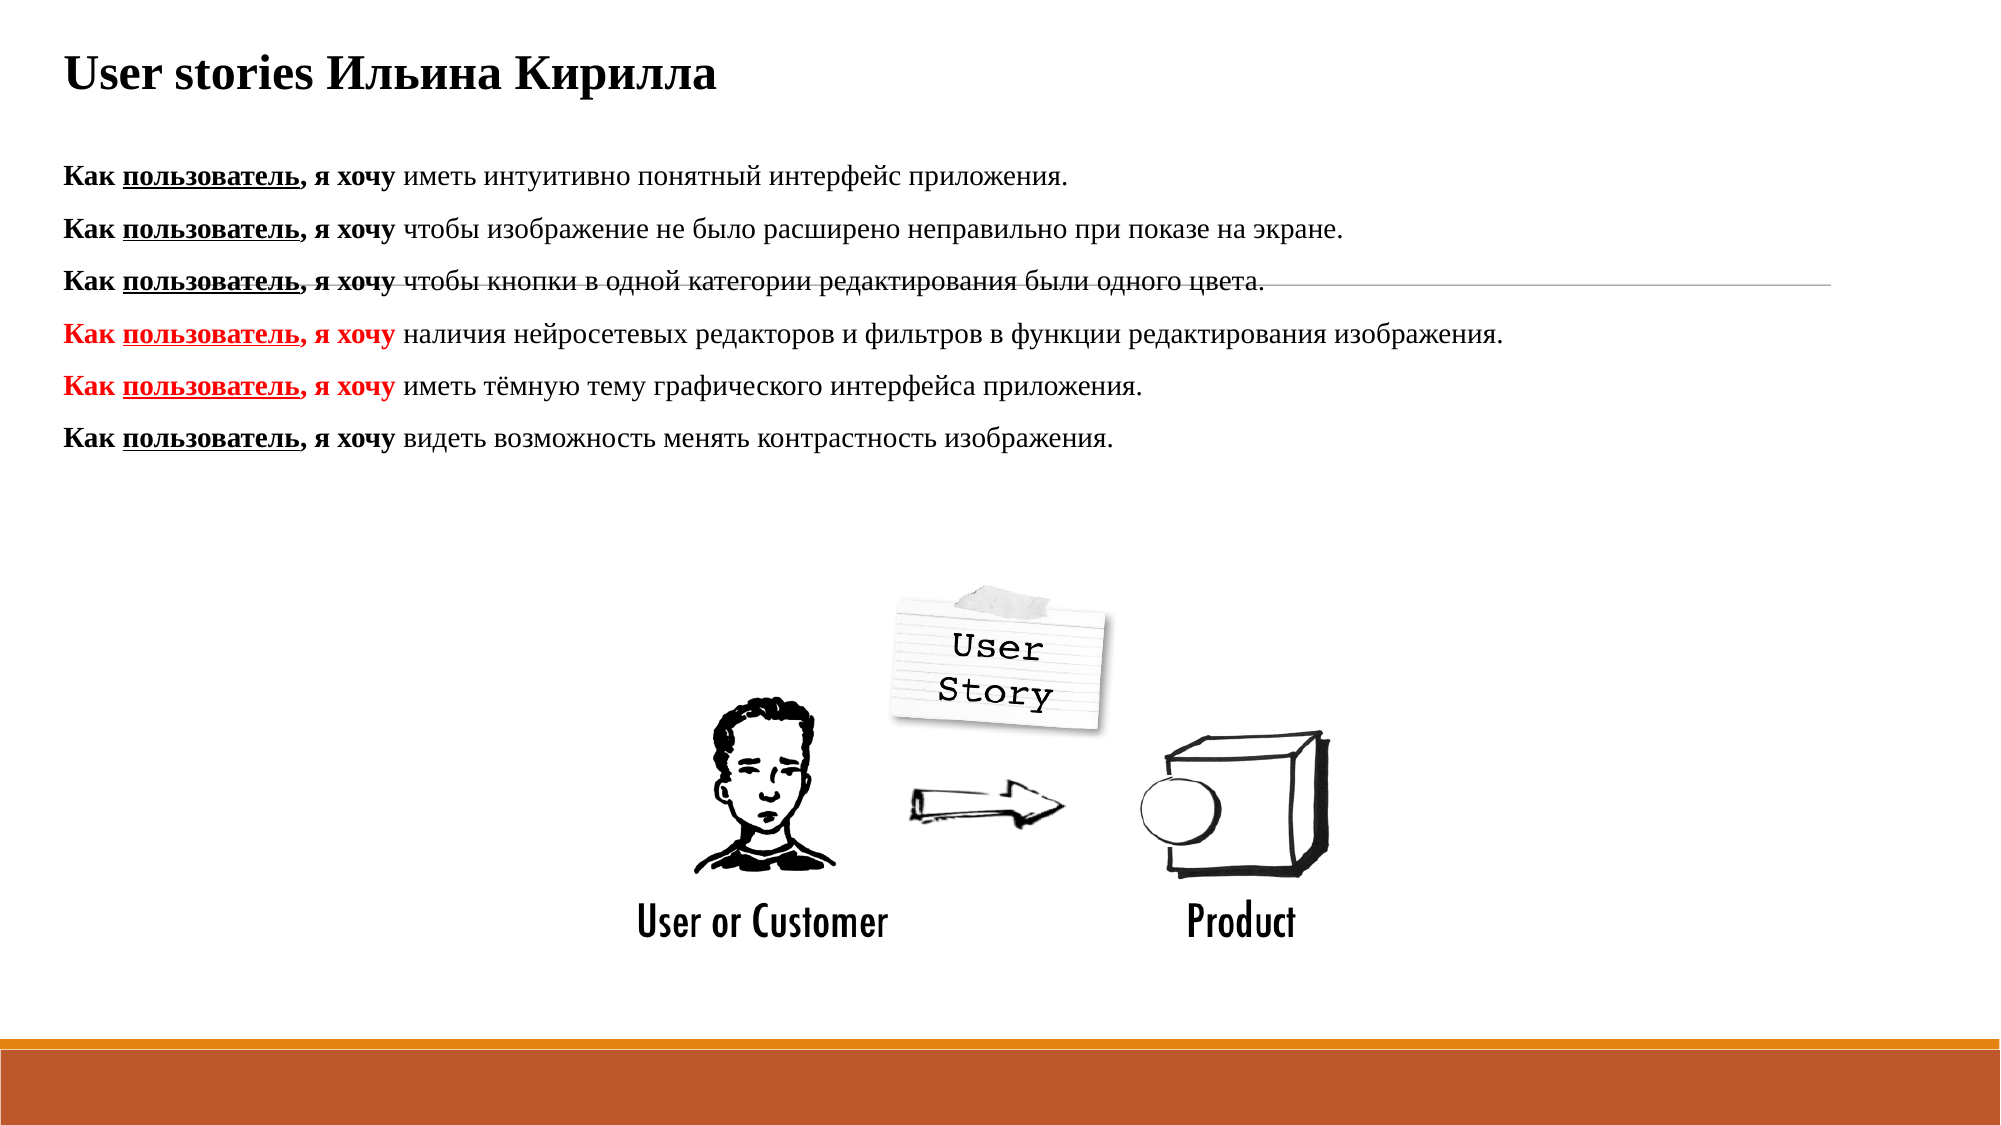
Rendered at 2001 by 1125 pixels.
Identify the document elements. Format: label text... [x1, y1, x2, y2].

picture [519, 550, 1477, 1005]
text_box User stories Ильина Кирилла [48, 31, 733, 107]
text_box Как пользователь, я хочу иметь интуитивно понятный интерфейс приложения. Как пользователь, я хочу чтобы изображение не было расширено неправильно при показе на экране. Как пользователь, я хочу чтобы кнопки в одной категории редактирования были одного цвета. Как пользователь, я хочу наличия нейросетевых редакторов и фильтров в функции редактирования изображения. Как пользователь, я хочу иметь тёмную тему графического интерфейса приложения. Как пользователь, я хочу видеть возможность менять контрастность изображения. [48, 131, 1871, 462]
